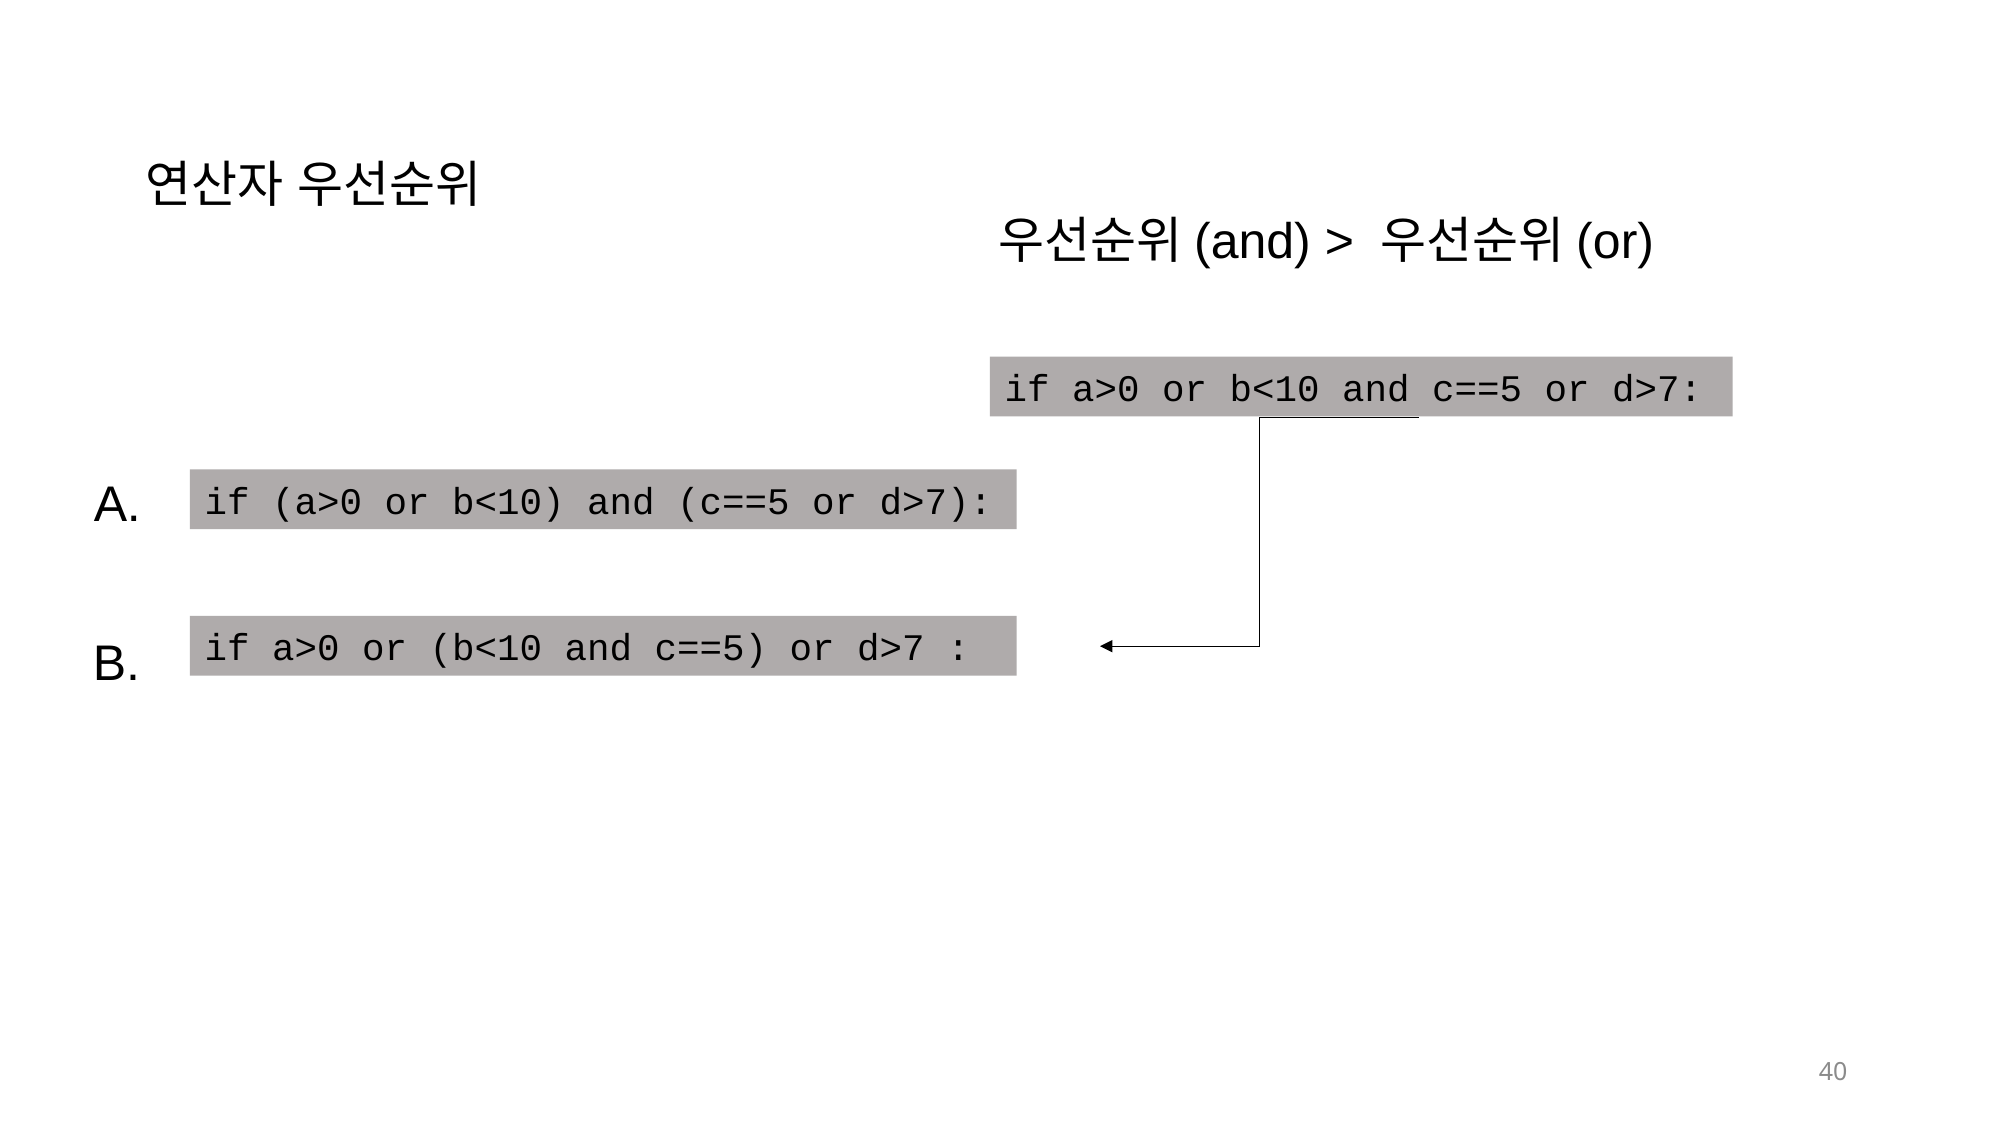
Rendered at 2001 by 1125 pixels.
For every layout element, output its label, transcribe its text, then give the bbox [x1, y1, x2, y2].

text_box if a>0 or b<10 and c==5 or d>7: [989, 356, 1733, 417]
text_box if (a>0 or b<10) and (c==5 or d>7): [189, 469, 1017, 530]
slide_number 40 [1789, 1042, 1863, 1103]
text_box A. [78, 434, 156, 539]
text_box 우선순위(and) > 우선순위(or) [983, 171, 1670, 277]
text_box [1100, 417, 1419, 647]
text_box B. [78, 593, 156, 698]
text_box if a>0 or (b<10 and c==5) or d>7 : [189, 615, 1017, 676]
text_box 연산자 우선순위 [130, 114, 497, 220]
